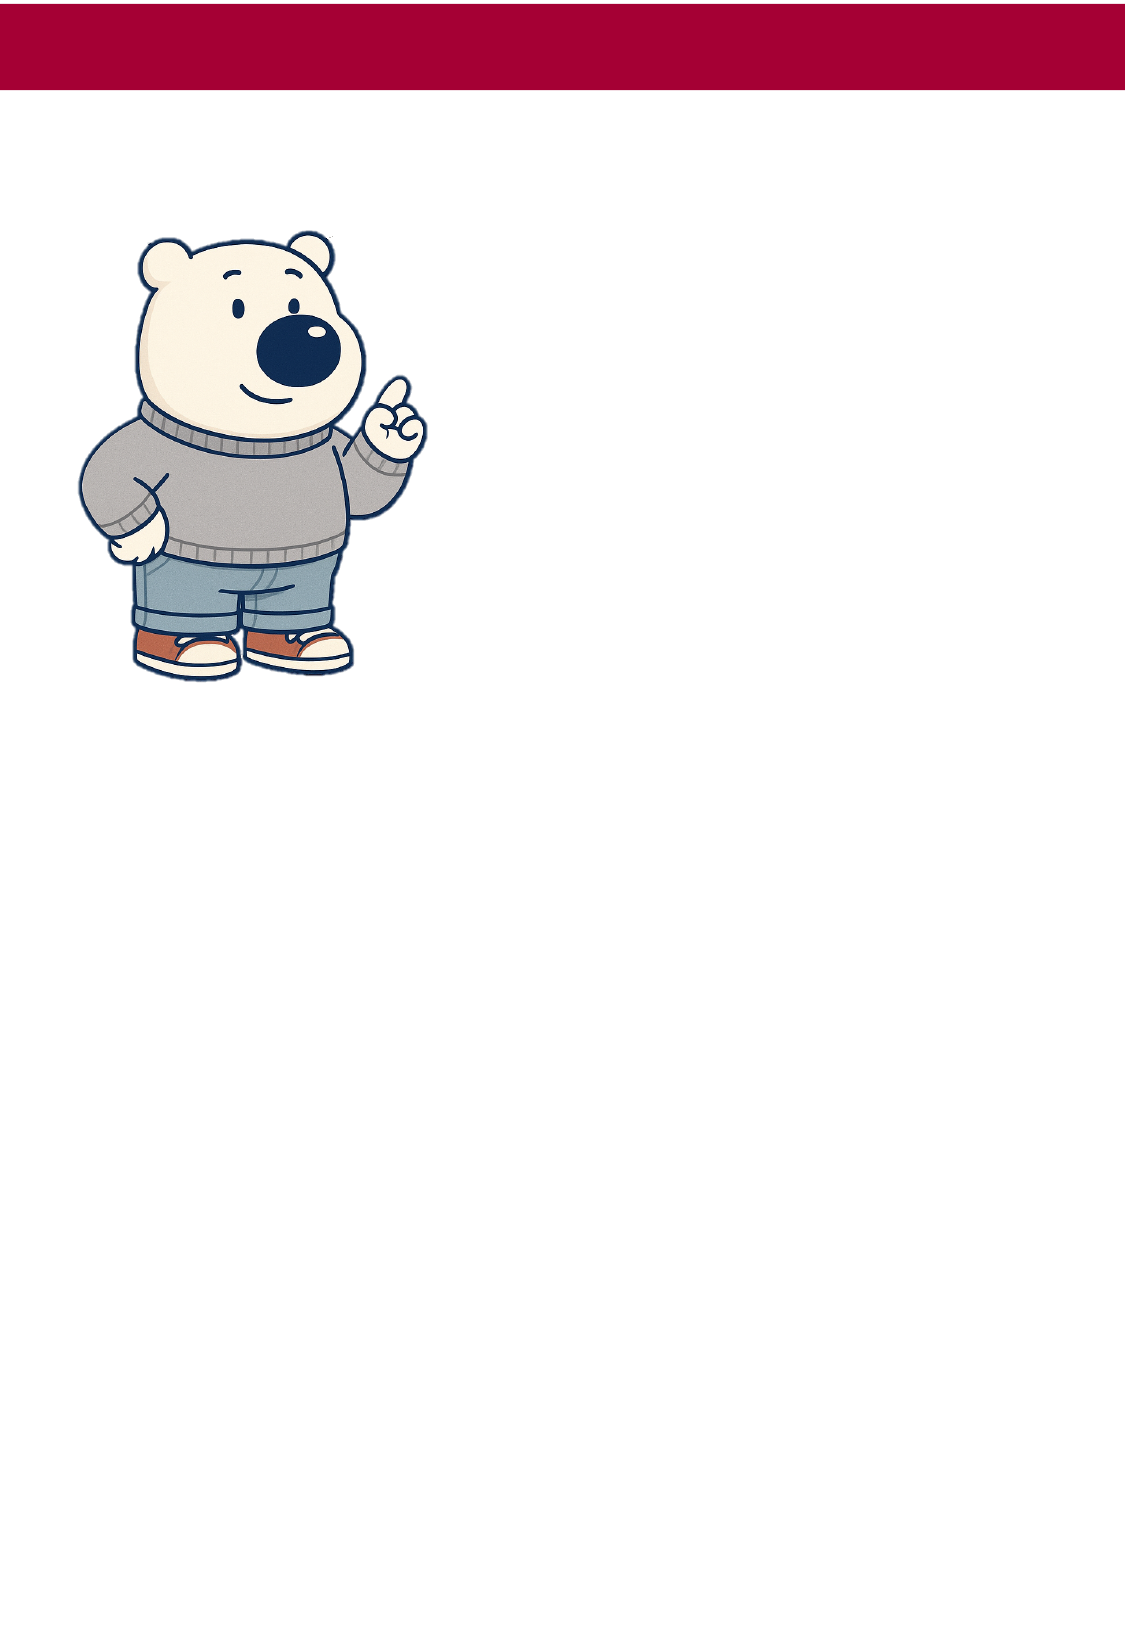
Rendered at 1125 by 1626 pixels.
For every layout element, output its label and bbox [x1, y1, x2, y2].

picture [71, 191, 440, 690]
